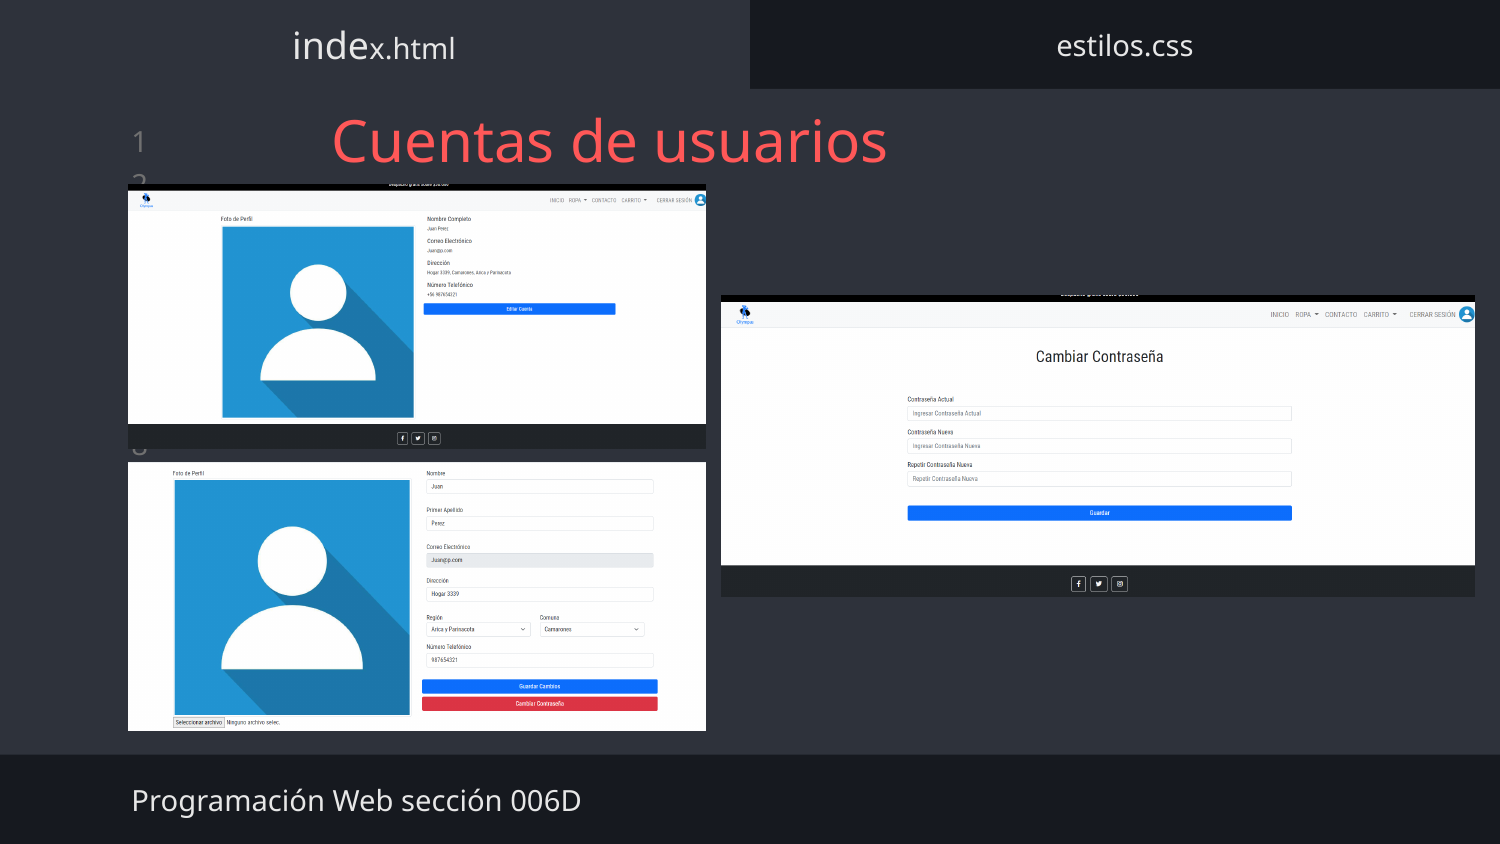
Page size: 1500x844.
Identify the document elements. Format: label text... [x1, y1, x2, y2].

title Cuentas de usuarios [316, 88, 1500, 178]
picture [721, 295, 1475, 597]
picture [128, 184, 706, 449]
subtitle estilos.css [750, 15, 1500, 74]
subtitle index.html [0, 15, 749, 74]
picture [128, 462, 706, 731]
subtitle Programación Web sección 006D [116, 770, 915, 829]
